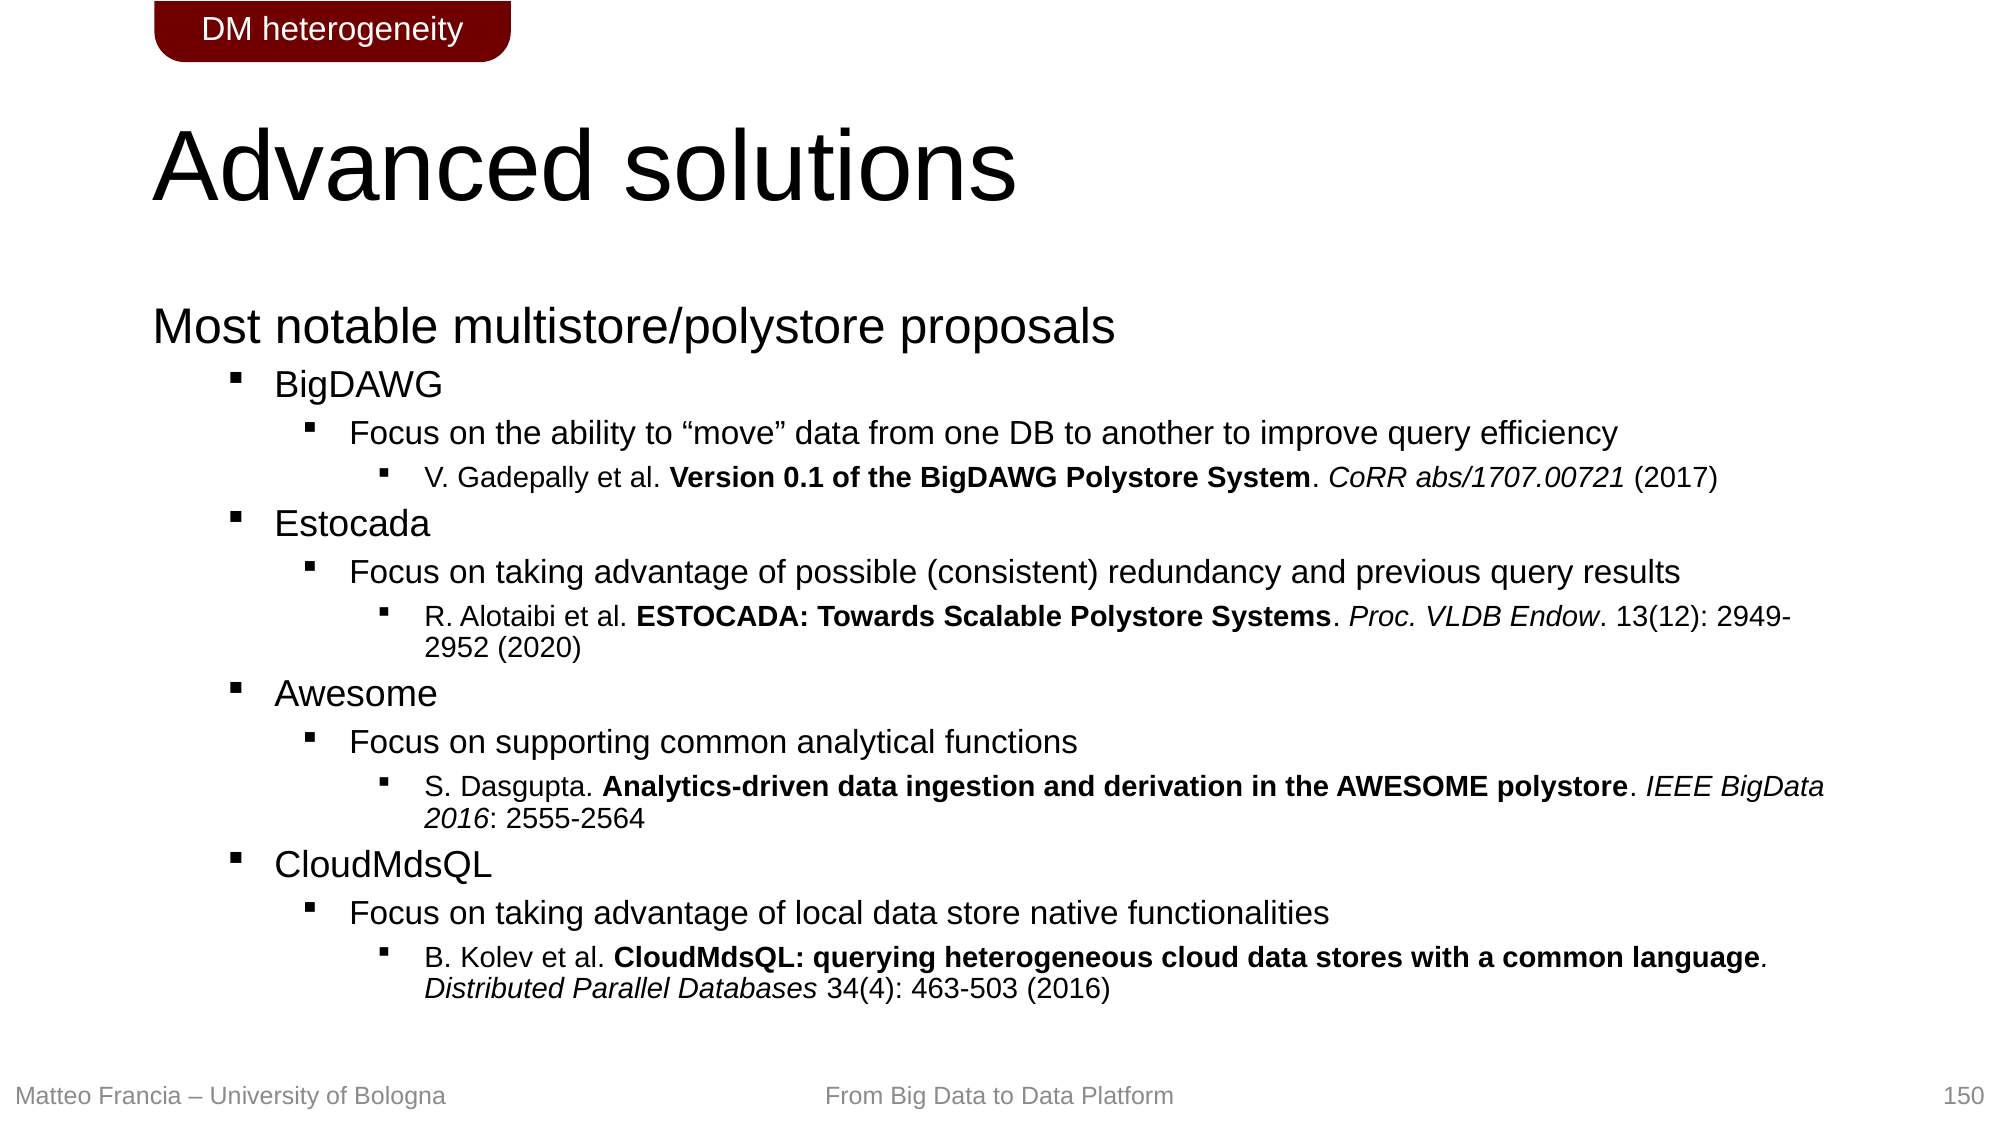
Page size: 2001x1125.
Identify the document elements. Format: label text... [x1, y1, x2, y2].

list Most notable multistore/polystore proposals BigDAWG Focus on the ability to “move” data from one DB to another to improve query efficiency V. Gadepally et al. Version 0.1 of the BigDAWG Polystore System. CoRR abs/1707.00721 (2017) Estocada Focus on taking advantage of possible (consistent) redundancy and previous query results R. Alotaibi et al. ESTOCADA: Towards Scalable Polystore Systems. Proc. VLDB Endow. 13(12): 2949-2952 (2020) Awesome Focus on supporting common analytical functions S. Dasgupta. Analytics-driven data ingestion and derivation in the AWESOME polystore. IEEE BigData 2016: 2555-2564 CloudMdsQL Focus on taking advantage of local data store native functionalities B. Kolev et al. CloudMdsQL: querying heterogeneous cloud data stores with a common language. Distributed Parallel Databases 34(4): 463-503 (2016) [137, 278, 1863, 1027]
slide_number 150 [1550, 1065, 2000, 1125]
text_box DM heterogeneity [154, 1, 511, 63]
title Advanced solutions [137, 59, 1863, 278]
footer Matteo Francia – University of Bologna [0, 1065, 509, 1125]
